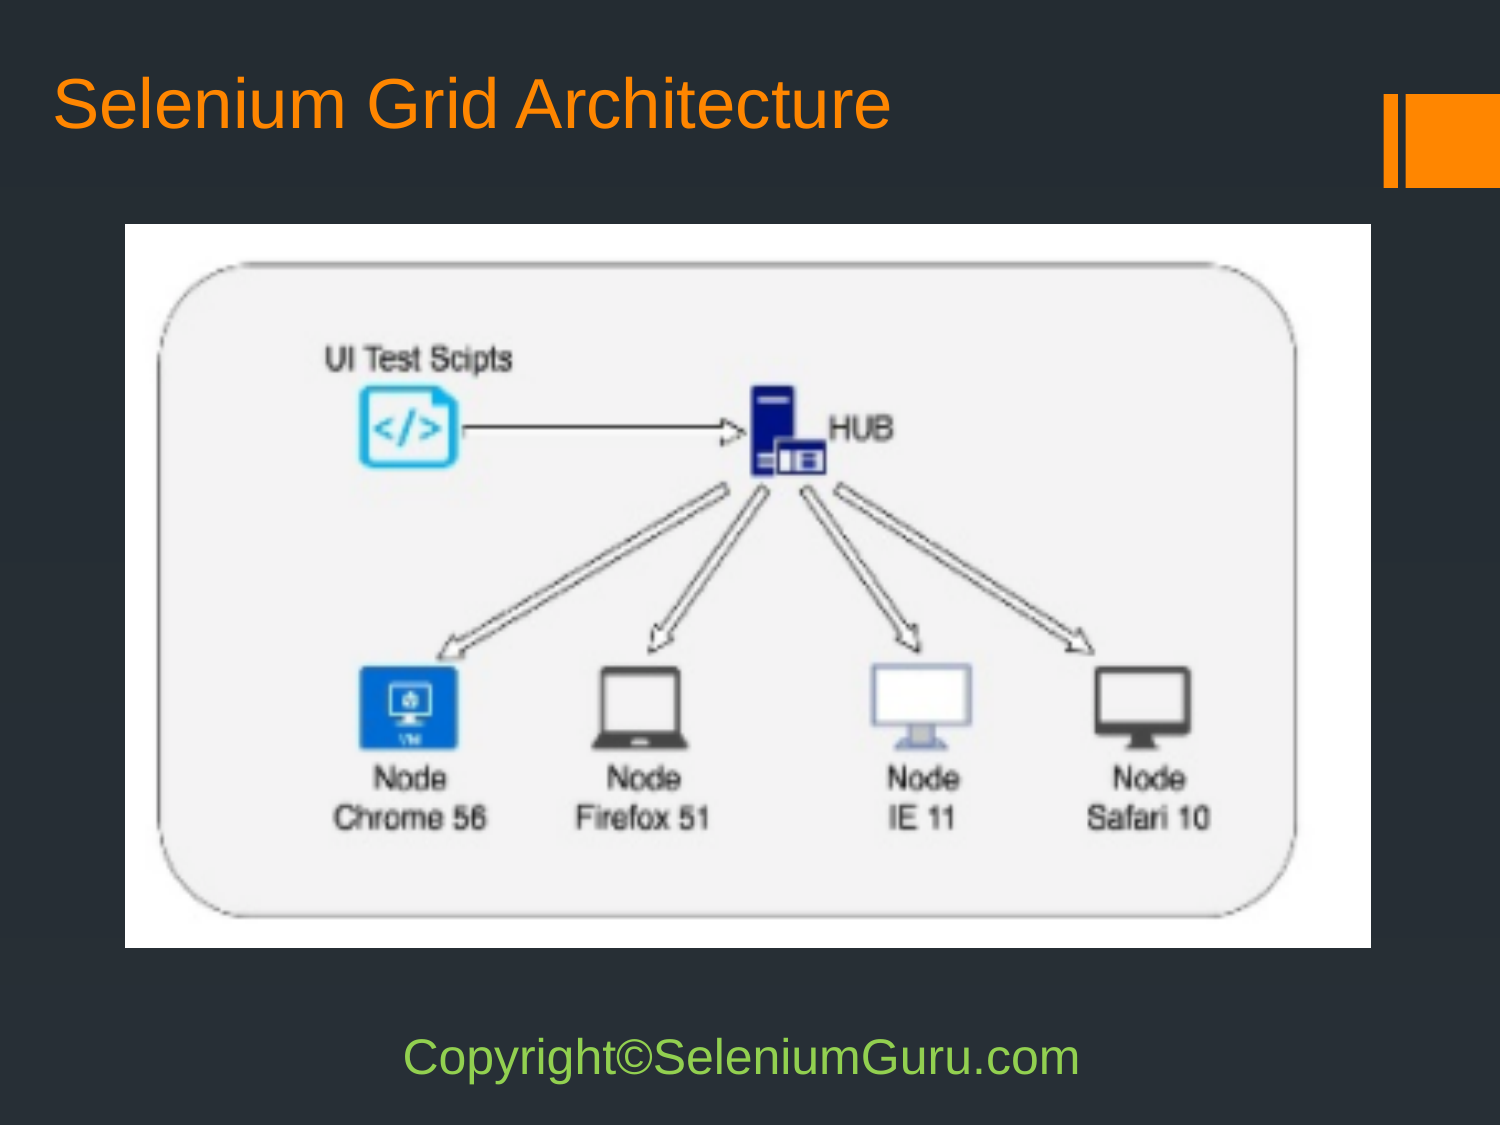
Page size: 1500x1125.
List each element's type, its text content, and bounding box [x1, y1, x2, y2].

footer Copyright©SeleniumGuru.com [387, 1025, 1153, 1100]
title Selenium Grid Architecture [37, 50, 1338, 150]
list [124, 224, 1371, 948]
